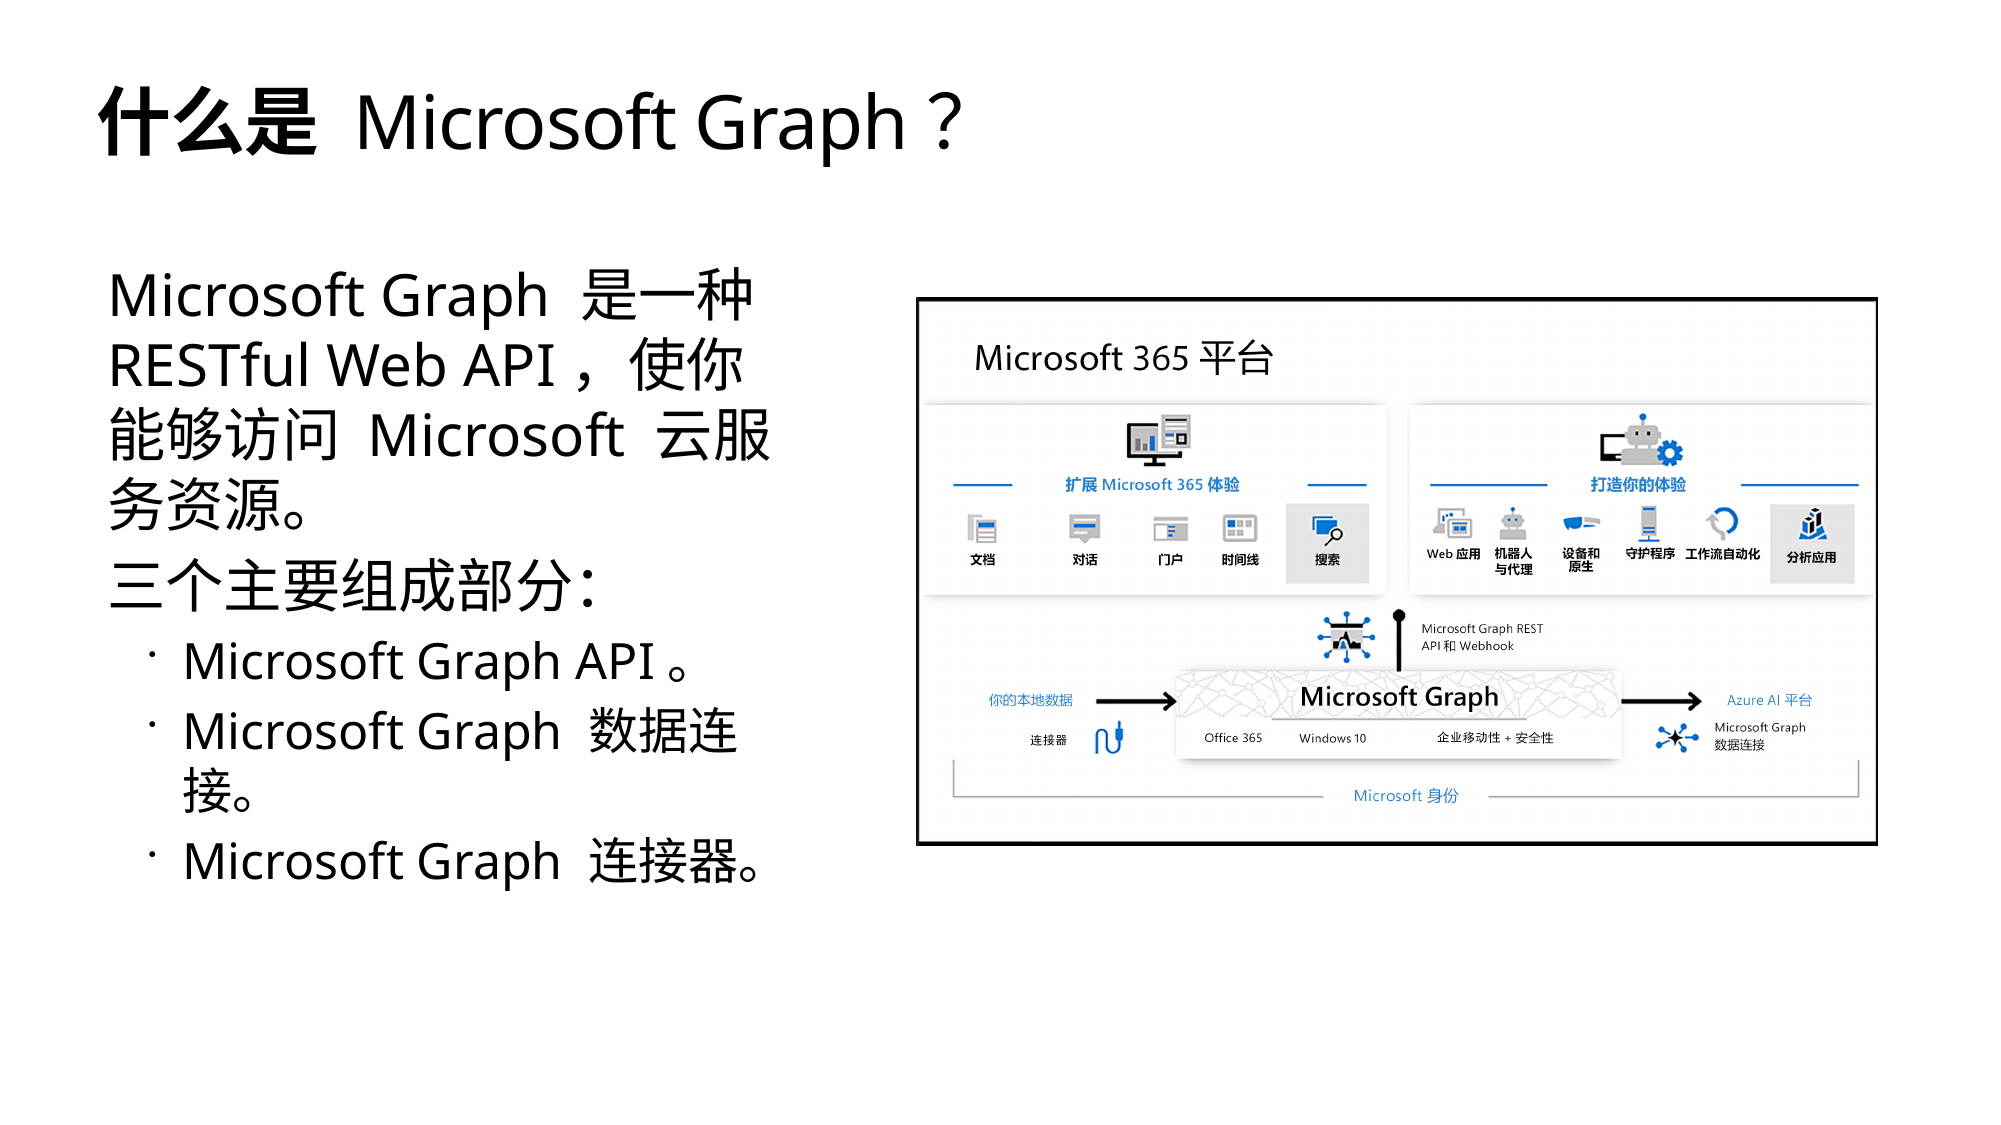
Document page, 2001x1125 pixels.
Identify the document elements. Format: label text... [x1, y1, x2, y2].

list Microsoft Graph 是一种 RESTful Web API，使你能够访问 Microsoft 云服务资源。 三个主要组成部分： Microsoft Graph API。 Microsoft Graph 数据连接。 Microsoft Graph 连接器。 [107, 258, 789, 989]
picture [916, 297, 1878, 846]
title 什么是 Microsoft Graph？ [96, 75, 1904, 166]
